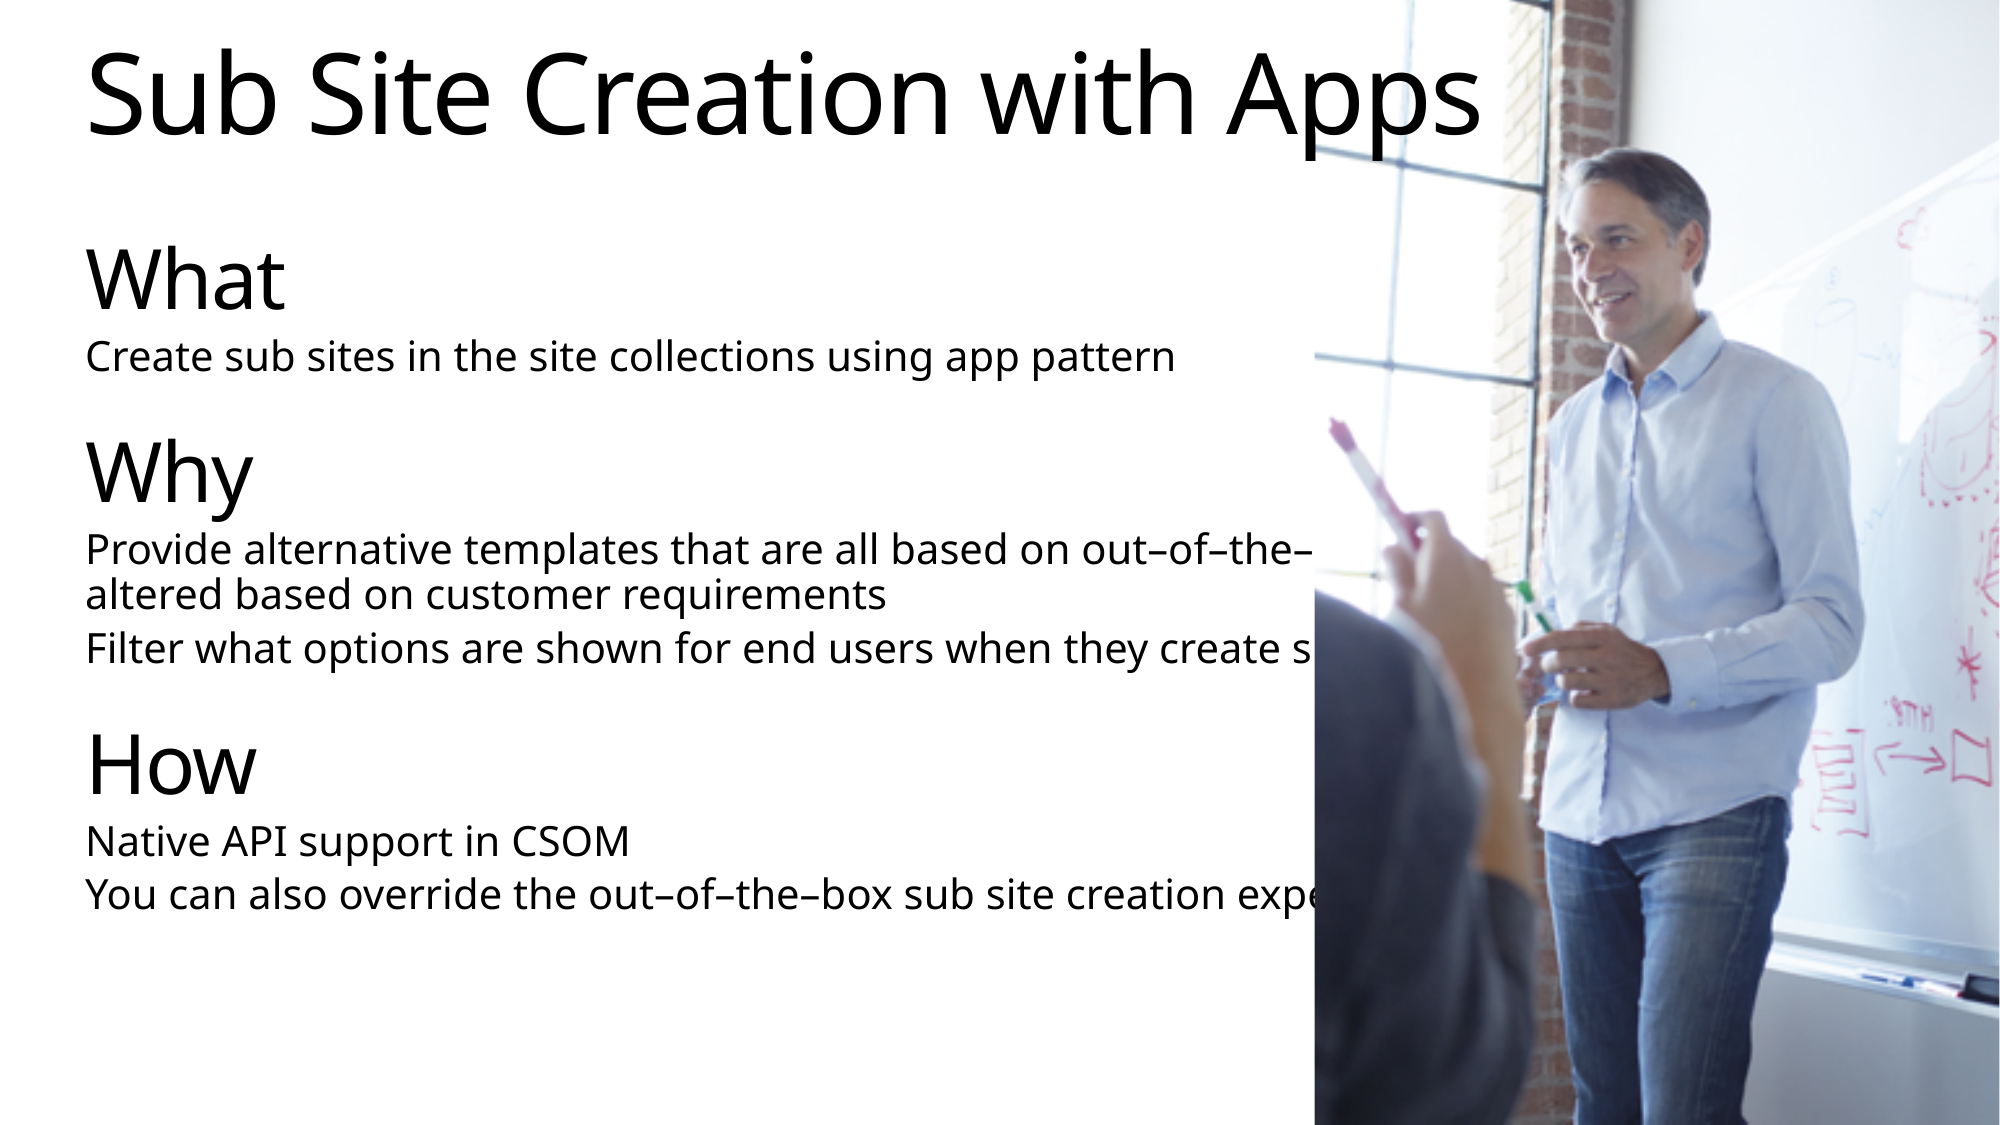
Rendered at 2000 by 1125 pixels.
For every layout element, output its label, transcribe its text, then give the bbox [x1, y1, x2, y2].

title Sub Site Creation with Apps [85, 37, 1314, 161]
list What Create sub sites in the site collections using app pattern Why Provide alternative templates that are all based on out–of–the–box site definition, but can be altered based on customer requirements Filter what options are shown for end users when they create sub sites How Native API support in CSOM You can also override the out–of–the–box sub site creation experience with your app [85, 237, 1314, 562]
picture [1314, 0, 2000, 1125]
